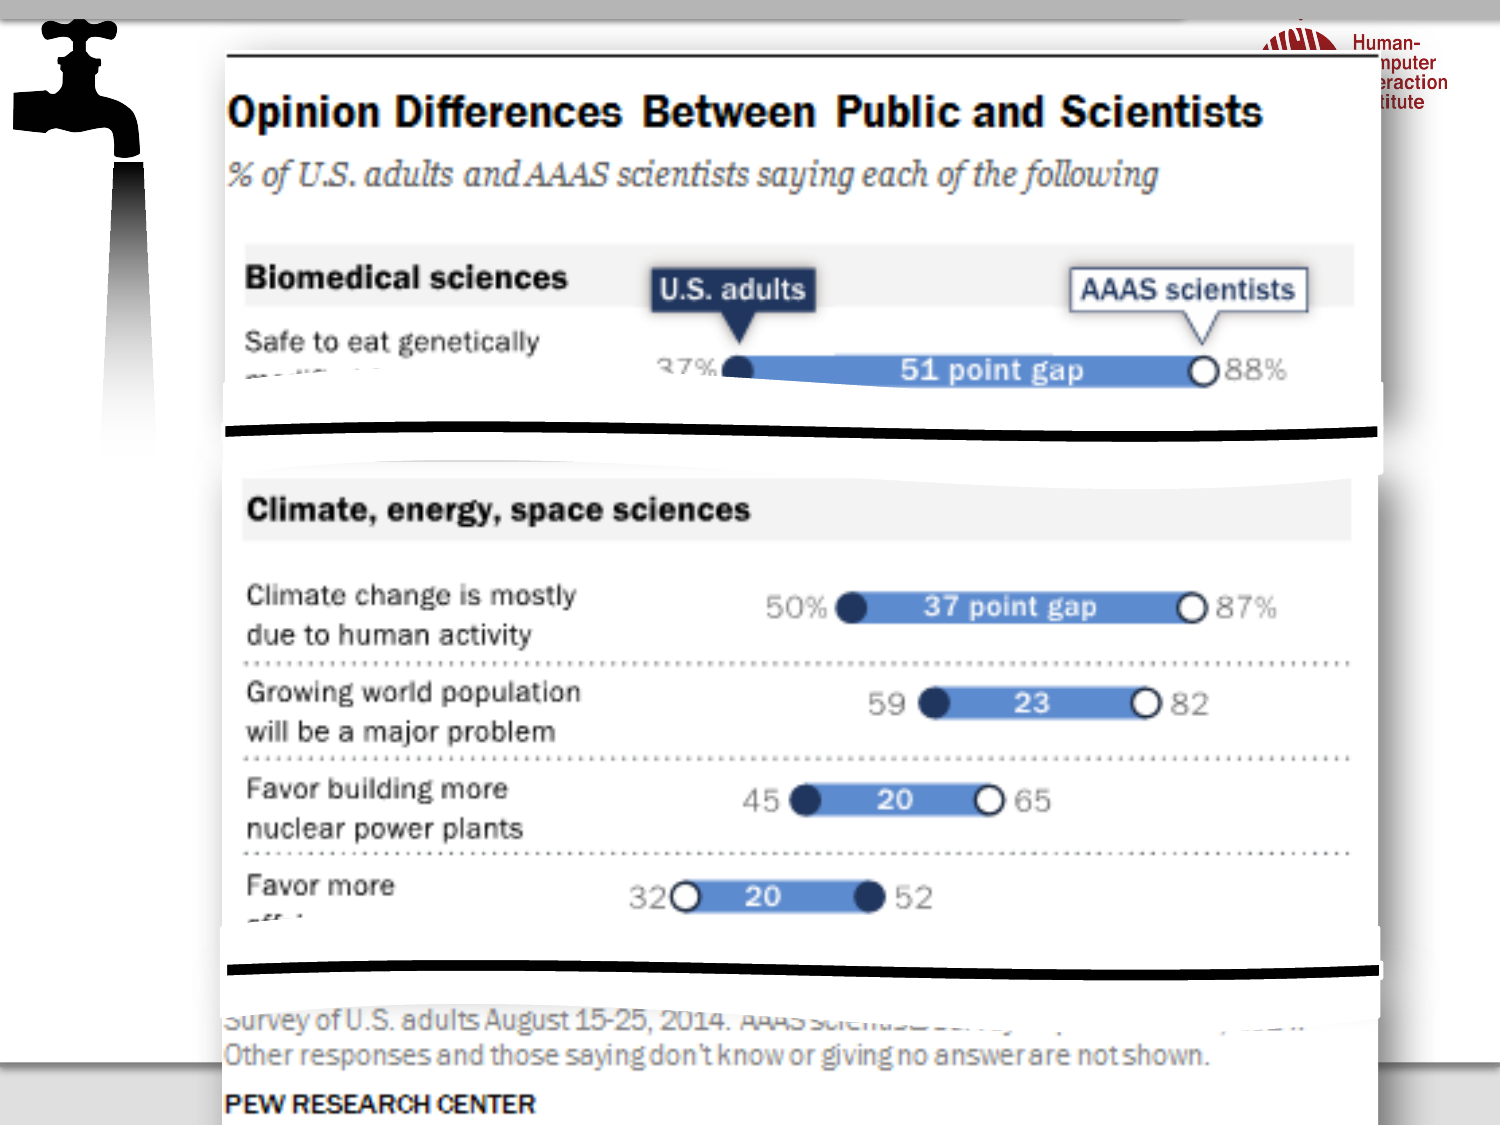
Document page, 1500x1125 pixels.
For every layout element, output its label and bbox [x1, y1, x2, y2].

text_box [221, 422, 1382, 446]
text_box [222, 424, 1384, 474]
picture [221, 462, 1379, 967]
picture [13, 20, 140, 158]
picture [224, 20, 1447, 416]
list [221, 974, 1379, 1125]
